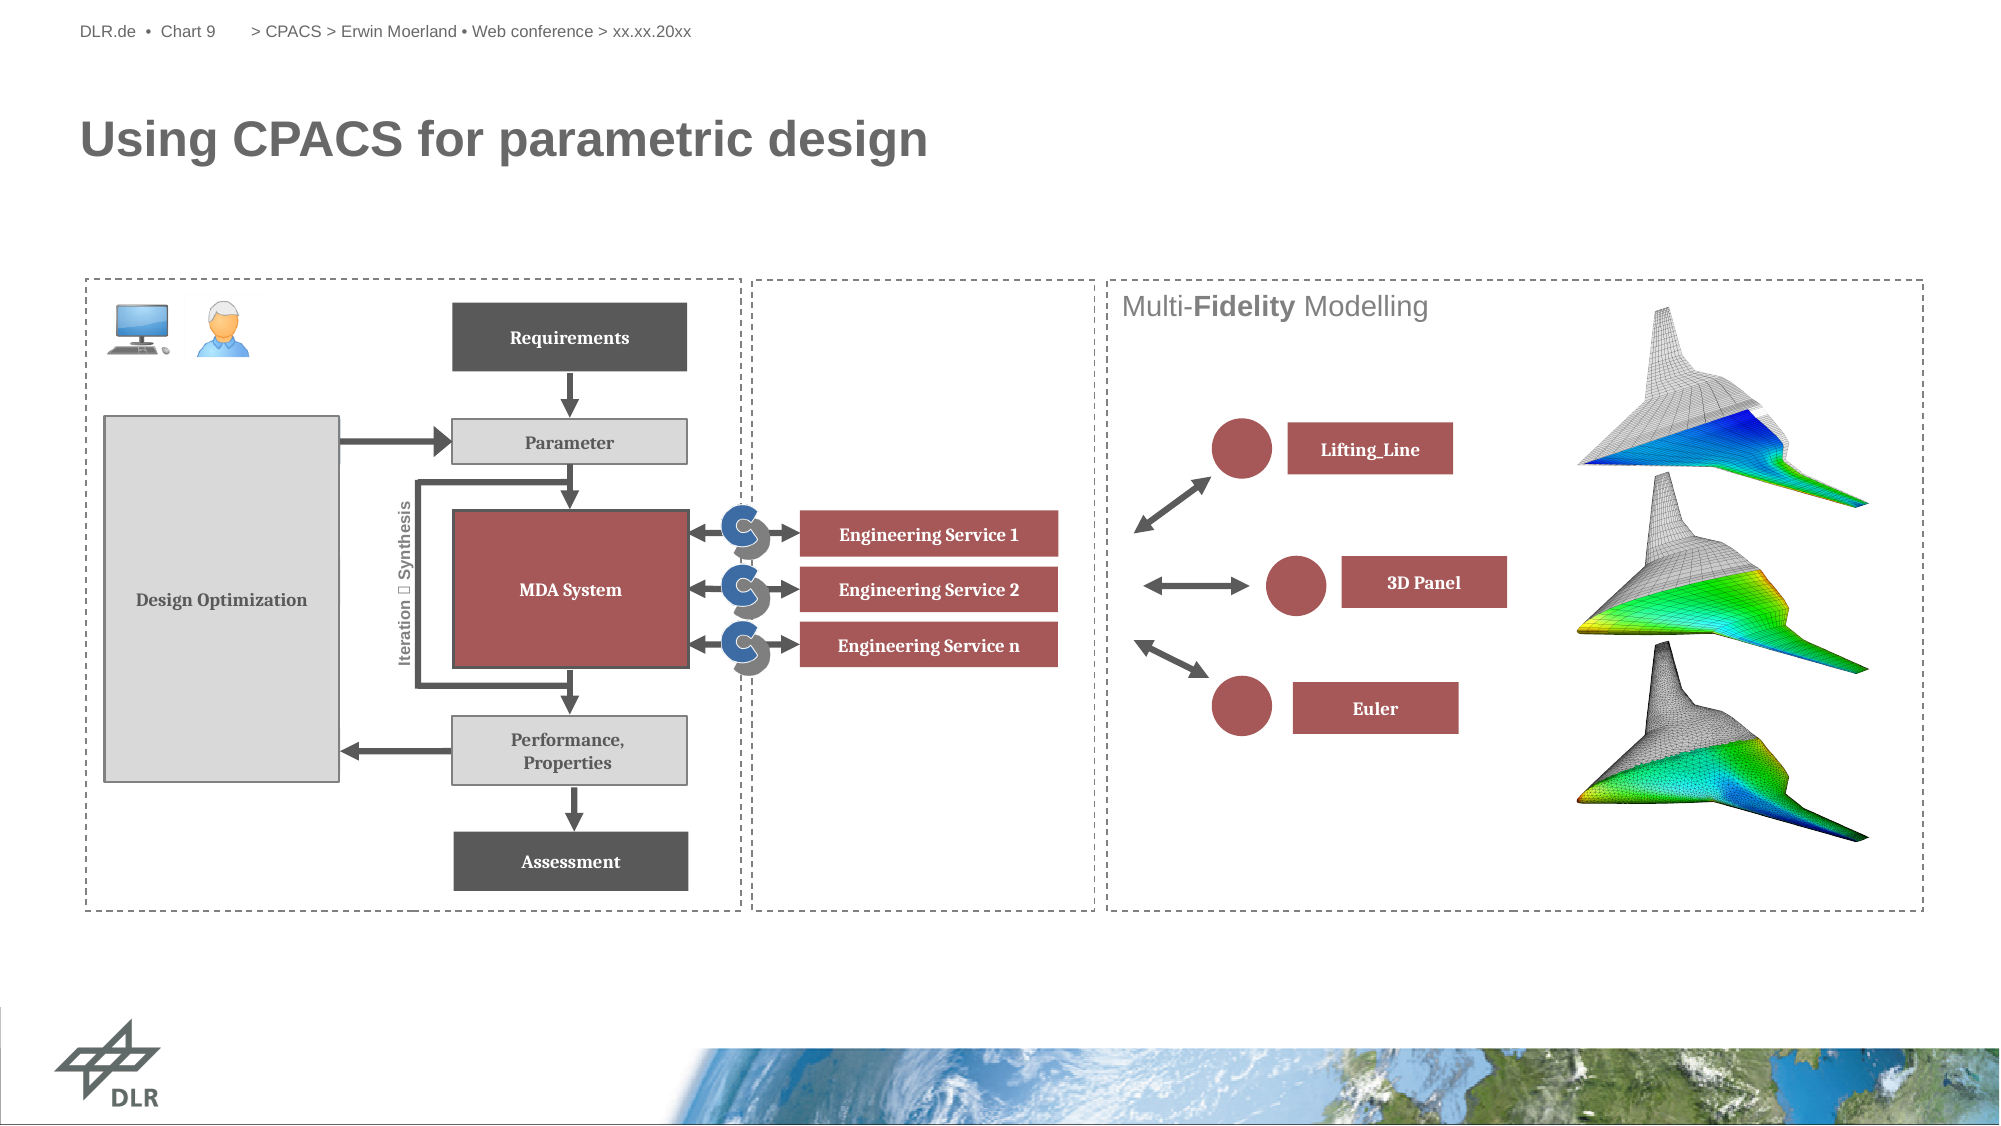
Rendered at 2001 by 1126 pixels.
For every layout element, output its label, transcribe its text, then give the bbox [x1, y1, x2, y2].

footer > CPACS > Erwin Moerland • Web conference > xx.xx.20xx [251, 20, 1921, 45]
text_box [1573, 297, 1875, 847]
slide_number DLR.de • Chart 9 [79, 20, 251, 45]
picture [0, 1007, 2000, 1125]
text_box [85, 278, 1924, 912]
title Using CPACS for parametric design [79, 106, 1921, 228]
picture [684, 470, 807, 711]
